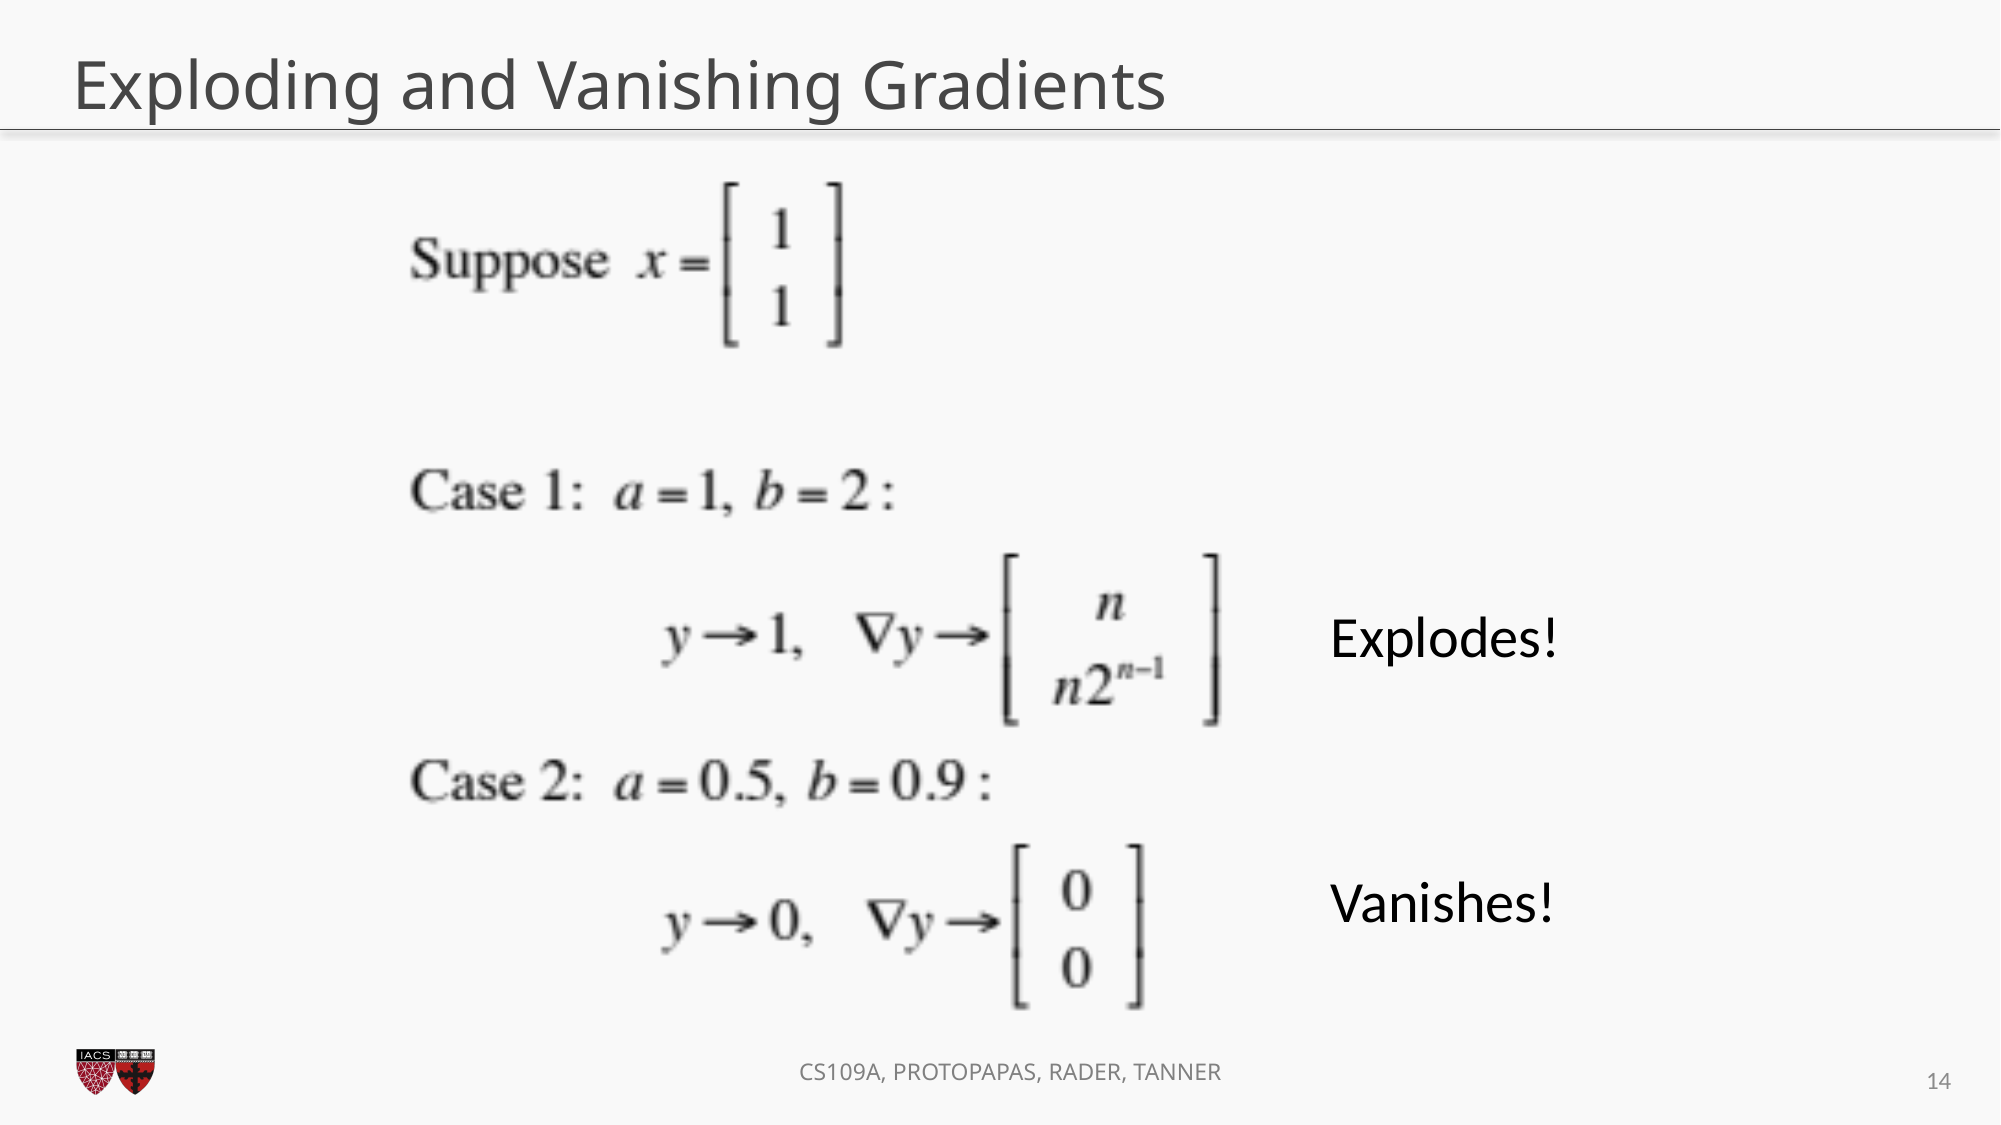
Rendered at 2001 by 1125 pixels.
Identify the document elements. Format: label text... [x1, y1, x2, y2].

slide_number 14 [1500, 1050, 1967, 1110]
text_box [405, 169, 1223, 1015]
text_box Explodes! [1316, 591, 1632, 677]
text_box Vanishes! [1316, 856, 1632, 942]
picture [75, 1049, 155, 1095]
title Exploding and Vanishing Gradients [57, 35, 1943, 162]
